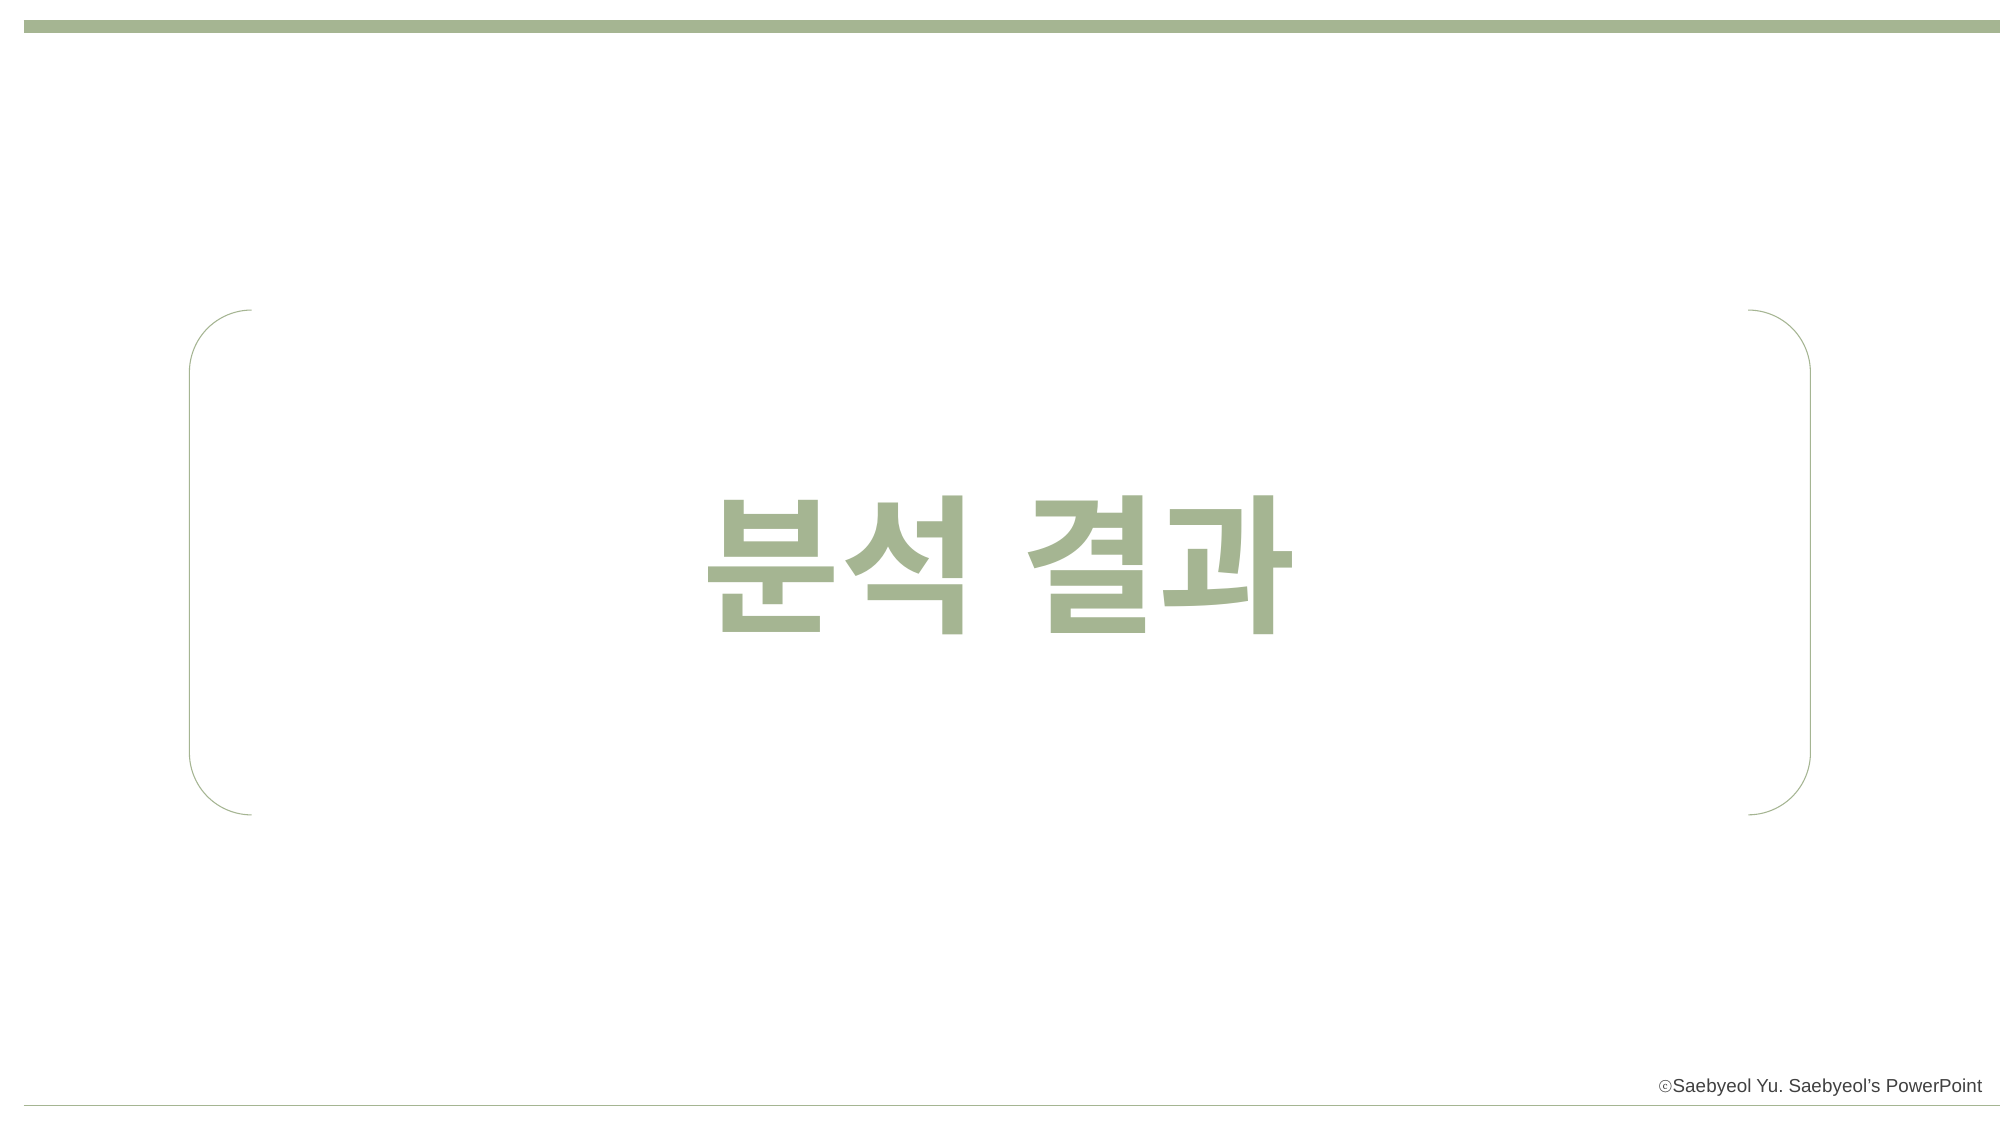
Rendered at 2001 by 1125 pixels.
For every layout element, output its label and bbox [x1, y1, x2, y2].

text_box [189, 310, 1811, 815]
